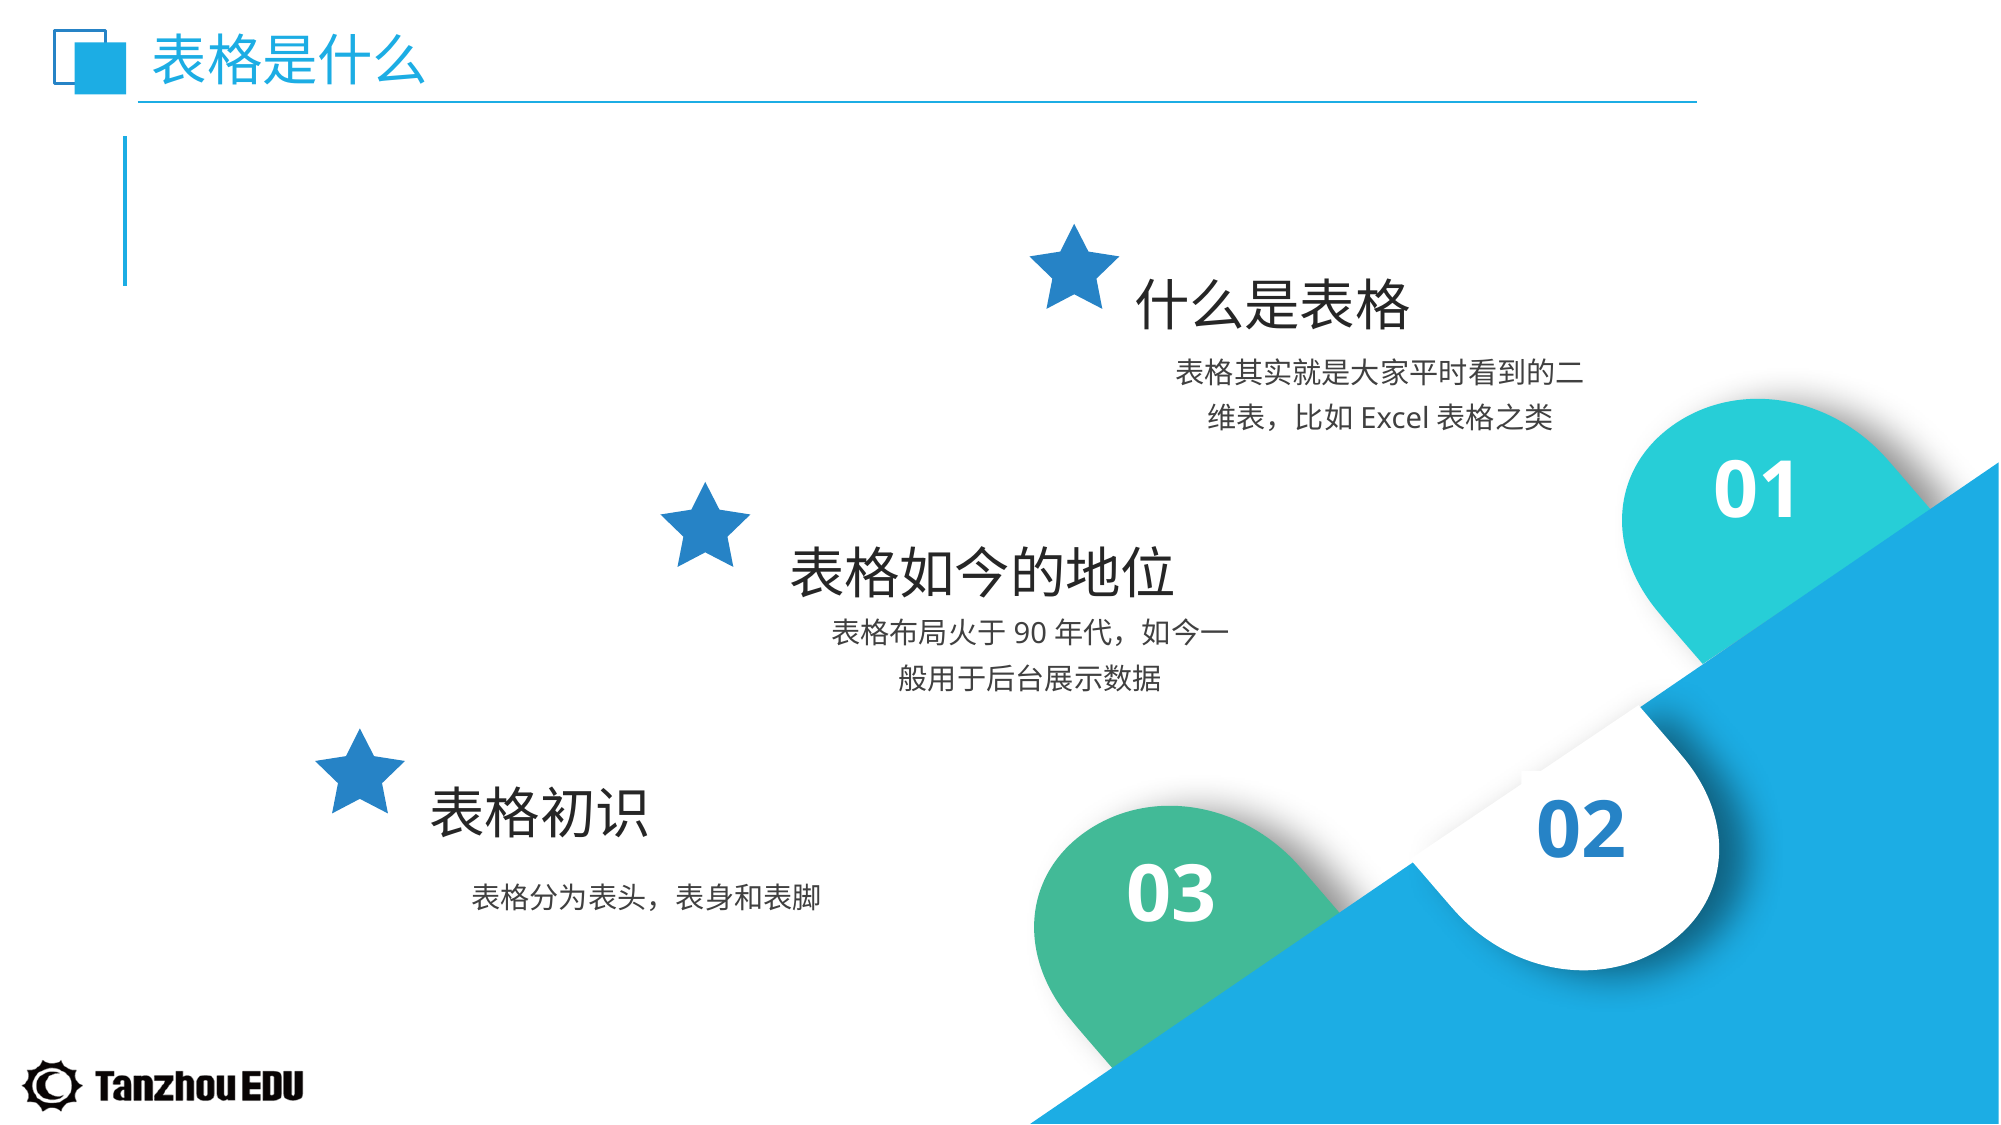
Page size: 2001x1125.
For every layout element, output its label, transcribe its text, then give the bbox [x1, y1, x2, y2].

text_box 表格是什么 [141, 34, 732, 90]
text_box [1029, 223, 1120, 309]
text_box 03 [1110, 834, 1245, 945]
text_box [1034, 805, 1339, 1068]
text_box 02 [1521, 770, 1655, 881]
text_box [315, 728, 406, 814]
text_box [660, 481, 751, 567]
text_box 表格其实就是大家平时看到的二维表，比如Excel表格之类 [1153, 344, 1607, 442]
text_box 表格分为表头，表身和表脚 [426, 862, 867, 922]
text_box [1030, 462, 1999, 1124]
text_box 01 [1698, 430, 1833, 541]
text_box 表格初识 [414, 757, 948, 852]
text_box 表格布局火于90年代，如今一般用于后台展示数据 [807, 612, 1254, 702]
text_box [1622, 398, 1930, 664]
text_box 什么是表格 [1119, 249, 1614, 344]
text_box [1410, 705, 1720, 971]
picture [2, 1031, 328, 1125]
text_box 表格如今的地位 [774, 517, 1284, 612]
